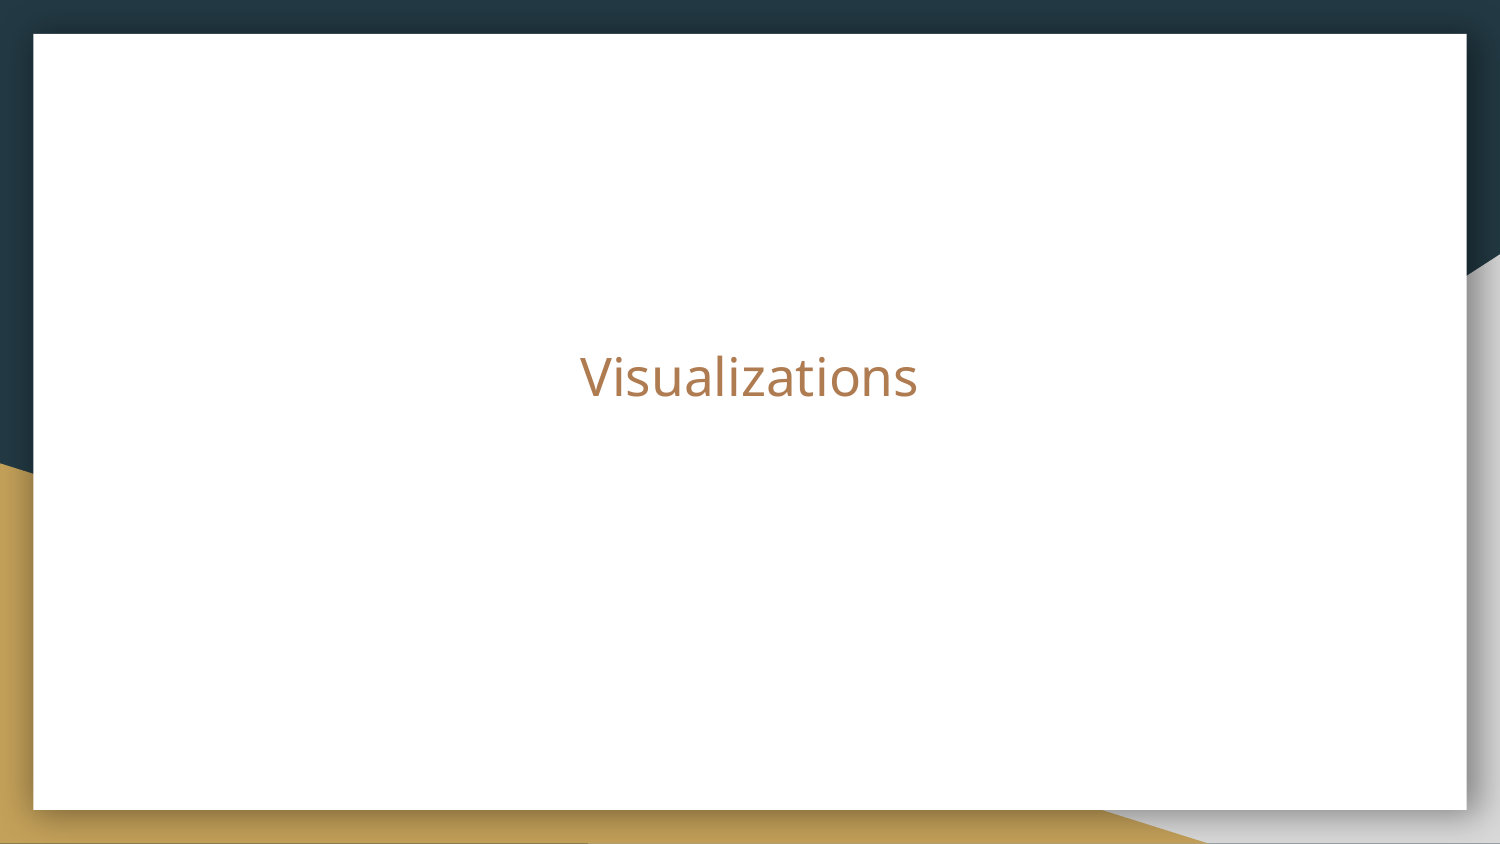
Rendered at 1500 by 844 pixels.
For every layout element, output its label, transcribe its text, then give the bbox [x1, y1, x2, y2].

title Visualizations [51, 327, 1449, 422]
